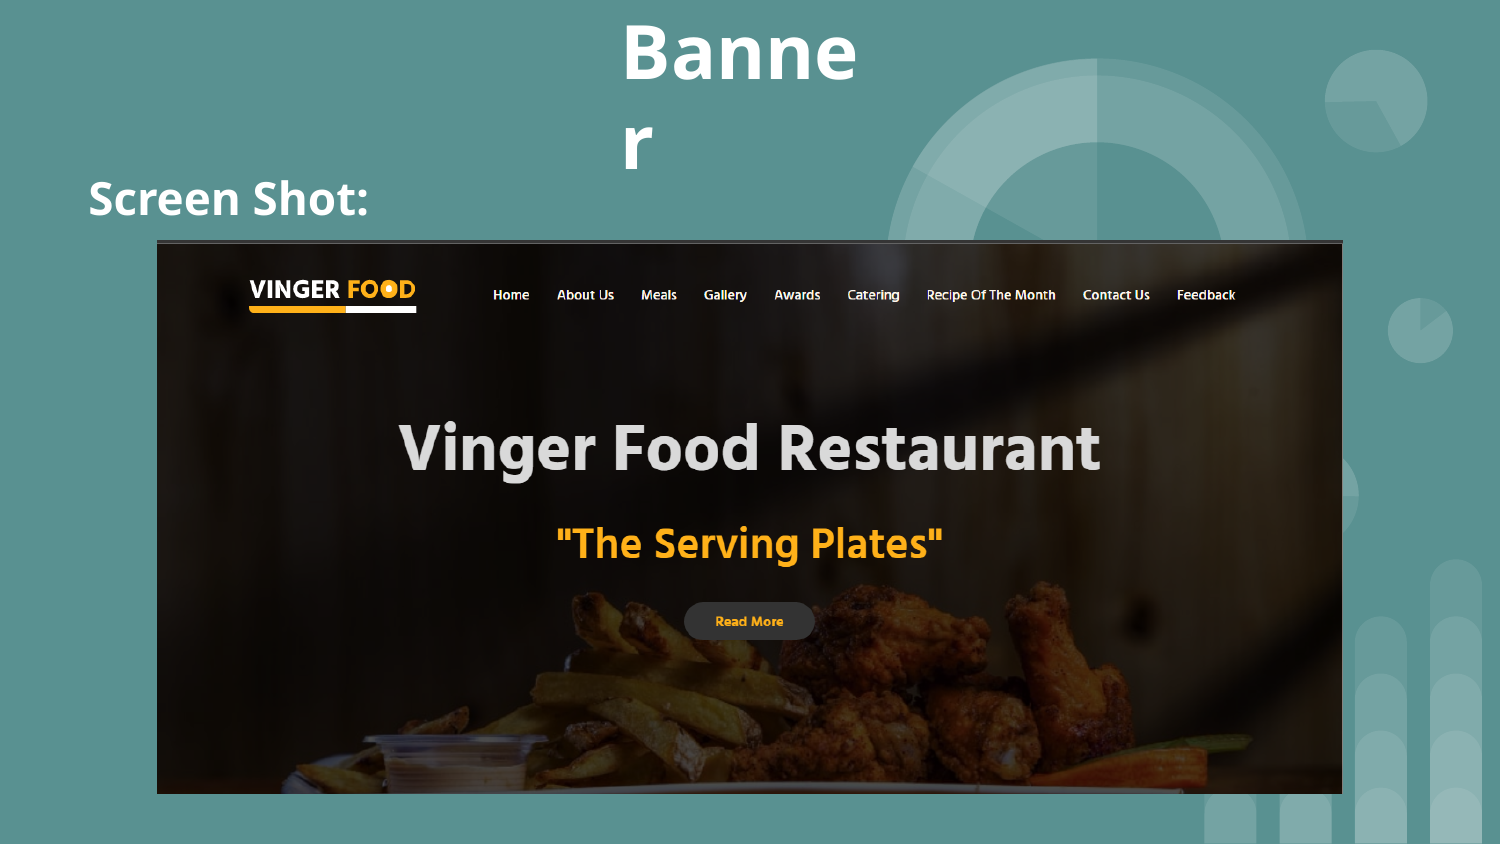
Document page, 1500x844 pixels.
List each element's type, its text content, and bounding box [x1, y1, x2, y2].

title Banner [605, 0, 895, 200]
text_box Screen Shot: [73, 154, 391, 240]
picture [156, 240, 1344, 794]
